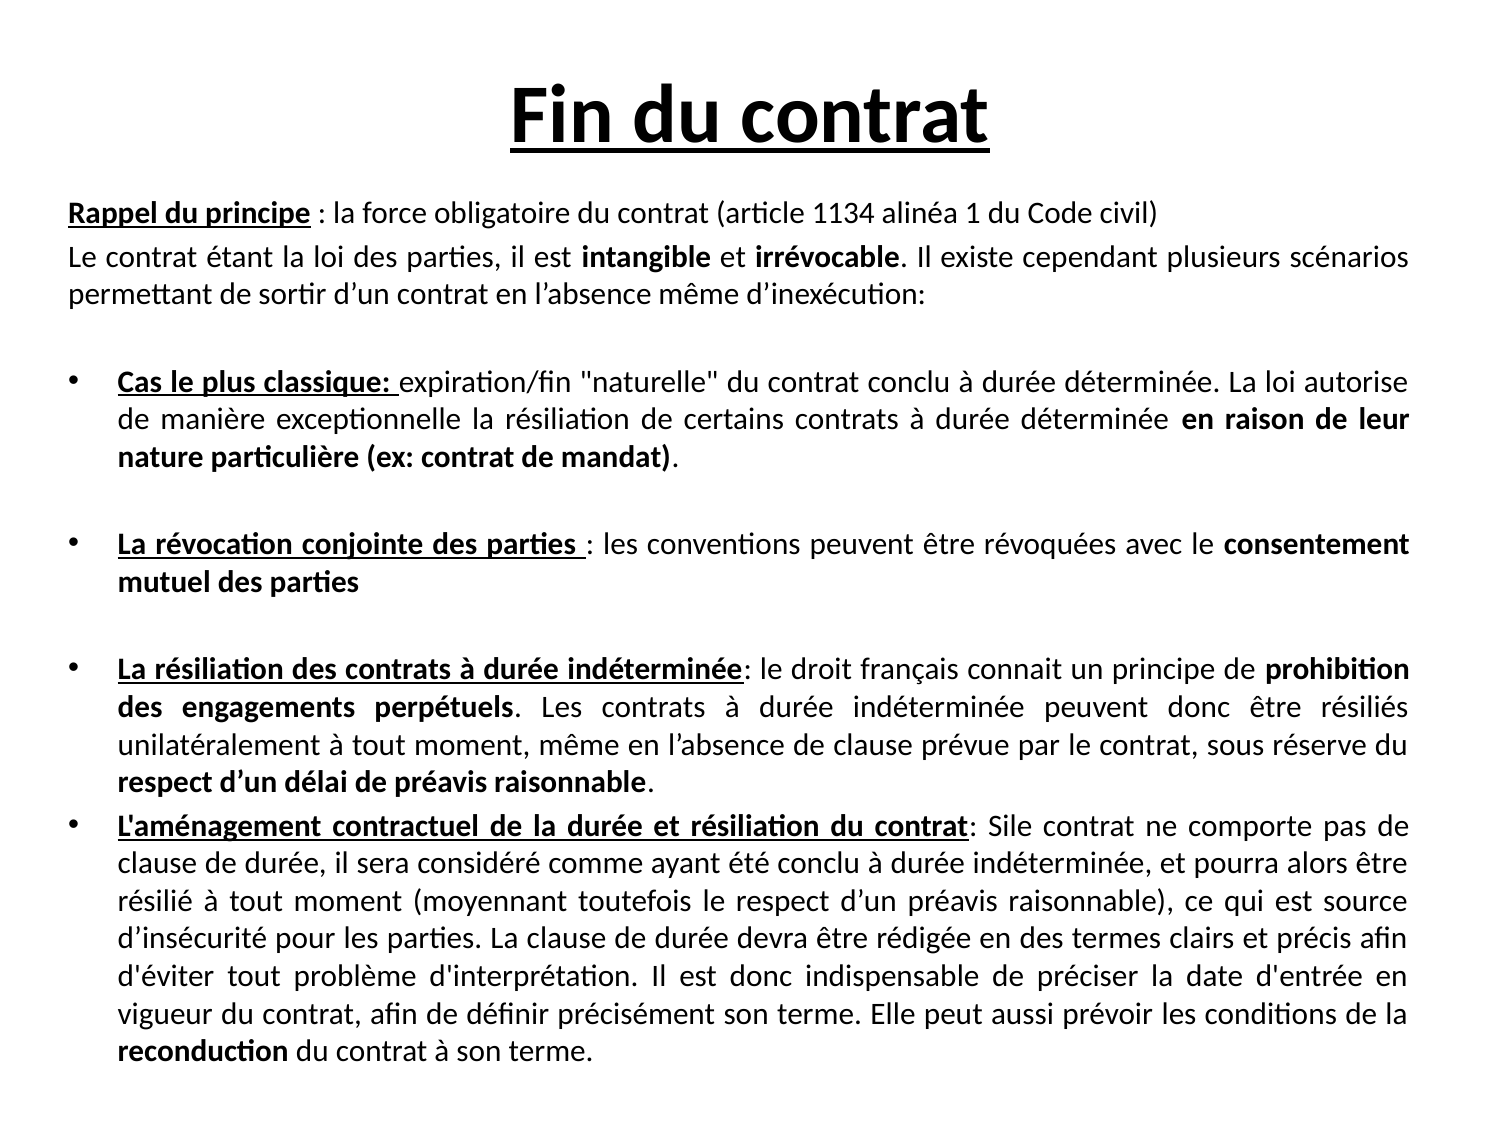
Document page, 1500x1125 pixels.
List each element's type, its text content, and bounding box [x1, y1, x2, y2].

title Fin du contrat [75, 45, 1425, 173]
list Rappel du principe : la force obligatoire du contrat (article 1134 alinéa 1 du Code civil) Le contrat étant la loi des parties, il est intangible et irrévocable. Il existe cependant plusieurs scénarios permettant de sortir d’un contrat en l’absence même d’inexécution: Cas le plus classique: expiration/fin "naturelle" du contrat conclu à durée déterminée. La loi autorise de manière exceptionnelle la résiliation de certains contrats à durée déterminée en raison de leur nature particulière (ex: contrat de mandat). La révocation conjointe des parties : les conventions peuvent être révoquées avec le consentement mutuel des parties La résiliation des contrats à durée indéterminée: le droit français connait un principe de prohibition des engagements perpétuels. Les contrats à durée indéterminée peuvent donc être résiliés unilatéralement à tout moment, même en l’absence de clause prévue par le contrat, sous réserve du respect d’un délai de préavis raisonnable. L'aménagement contractuel de la durée et résiliation du contrat: Sile contrat ne comporte pas de clause de durée, il sera considéré comme ayant été conclu à durée indéterminée, et pourra alors être résilié à tout moment (moyennant toutefois le respect d’un préavis raisonnable), ce qui est source d’insécurité pour les parties. La clause de durée devra être rédigée en des termes clairs et précis afin d'éviter tout problème d'interprétation. Il est donc indispensable de préciser la date d'entrée en vigueur du contrat, afin de définir précisément son terme. Elle peut aussi prévoir les conditions de la reconduction du contrat à son terme. [53, 184, 1425, 1083]
footer [512, 1042, 988, 1103]
